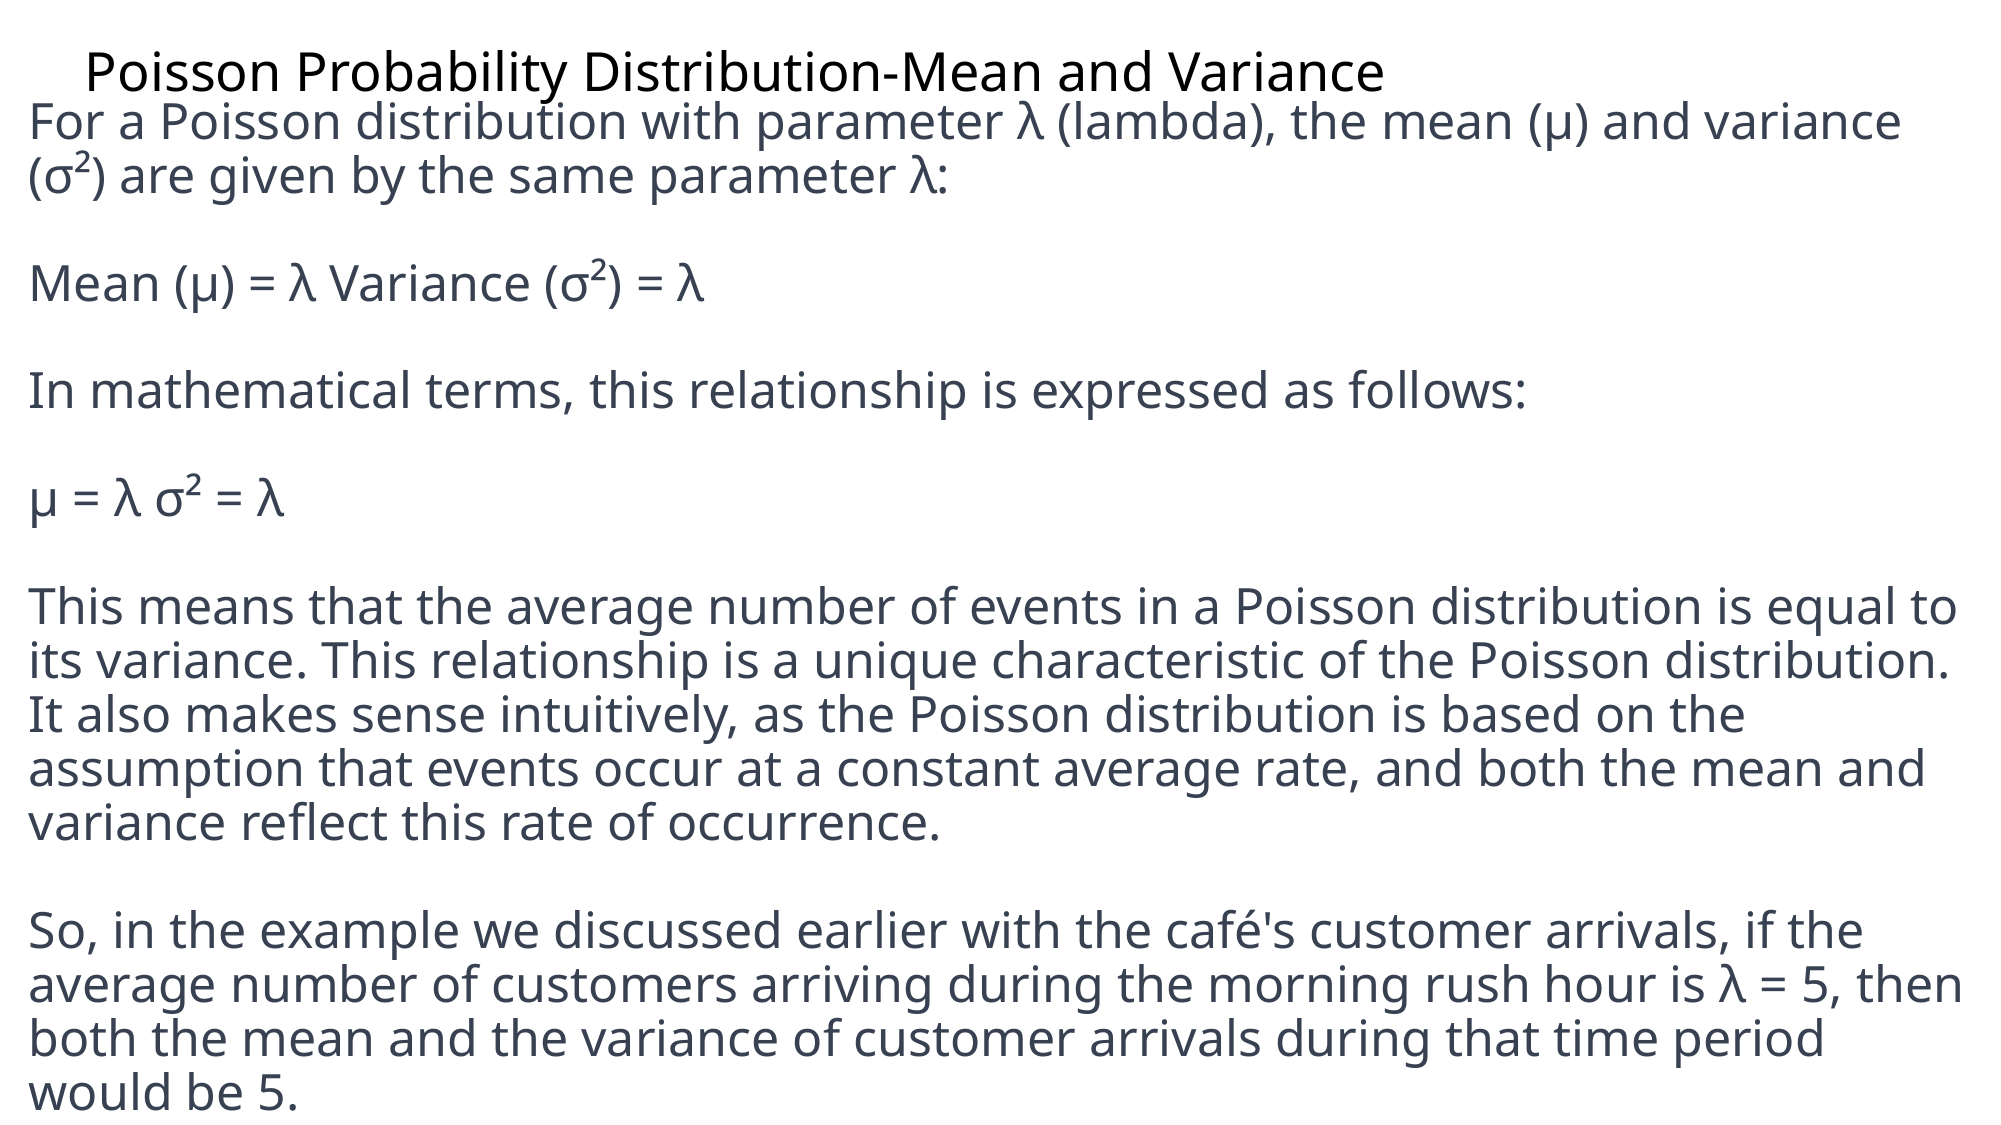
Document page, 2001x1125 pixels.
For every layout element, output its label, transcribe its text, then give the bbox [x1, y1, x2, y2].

list For a Poisson distribution with parameter λ (lambda), the mean (μ) and variance (σ²) are given by the same parameter λ: Mean (μ) = λ Variance (σ²) = λ In mathematical terms, this relationship is expressed as follows: μ = λ σ² = λ This means that the average number of events in a Poisson distribution is equal to its variance. This relationship is a unique characteristic of the Poisson distribution. It also makes sense intuitively, as the Poisson distribution is based on the assumption that events occur at a constant average rate, and both the mean and variance reflect this rate of occurrence. So, in the example we discussed earlier with the café's customer arrivals, if the average number of customers arriving during the morning rush hour is λ = 5, then both the mean and the variance of customer arrivals during that time period would be 5. [28, 63, 1972, 1125]
title Poisson Probability Distribution-Mean and Variance [69, 36, 1863, 63]
